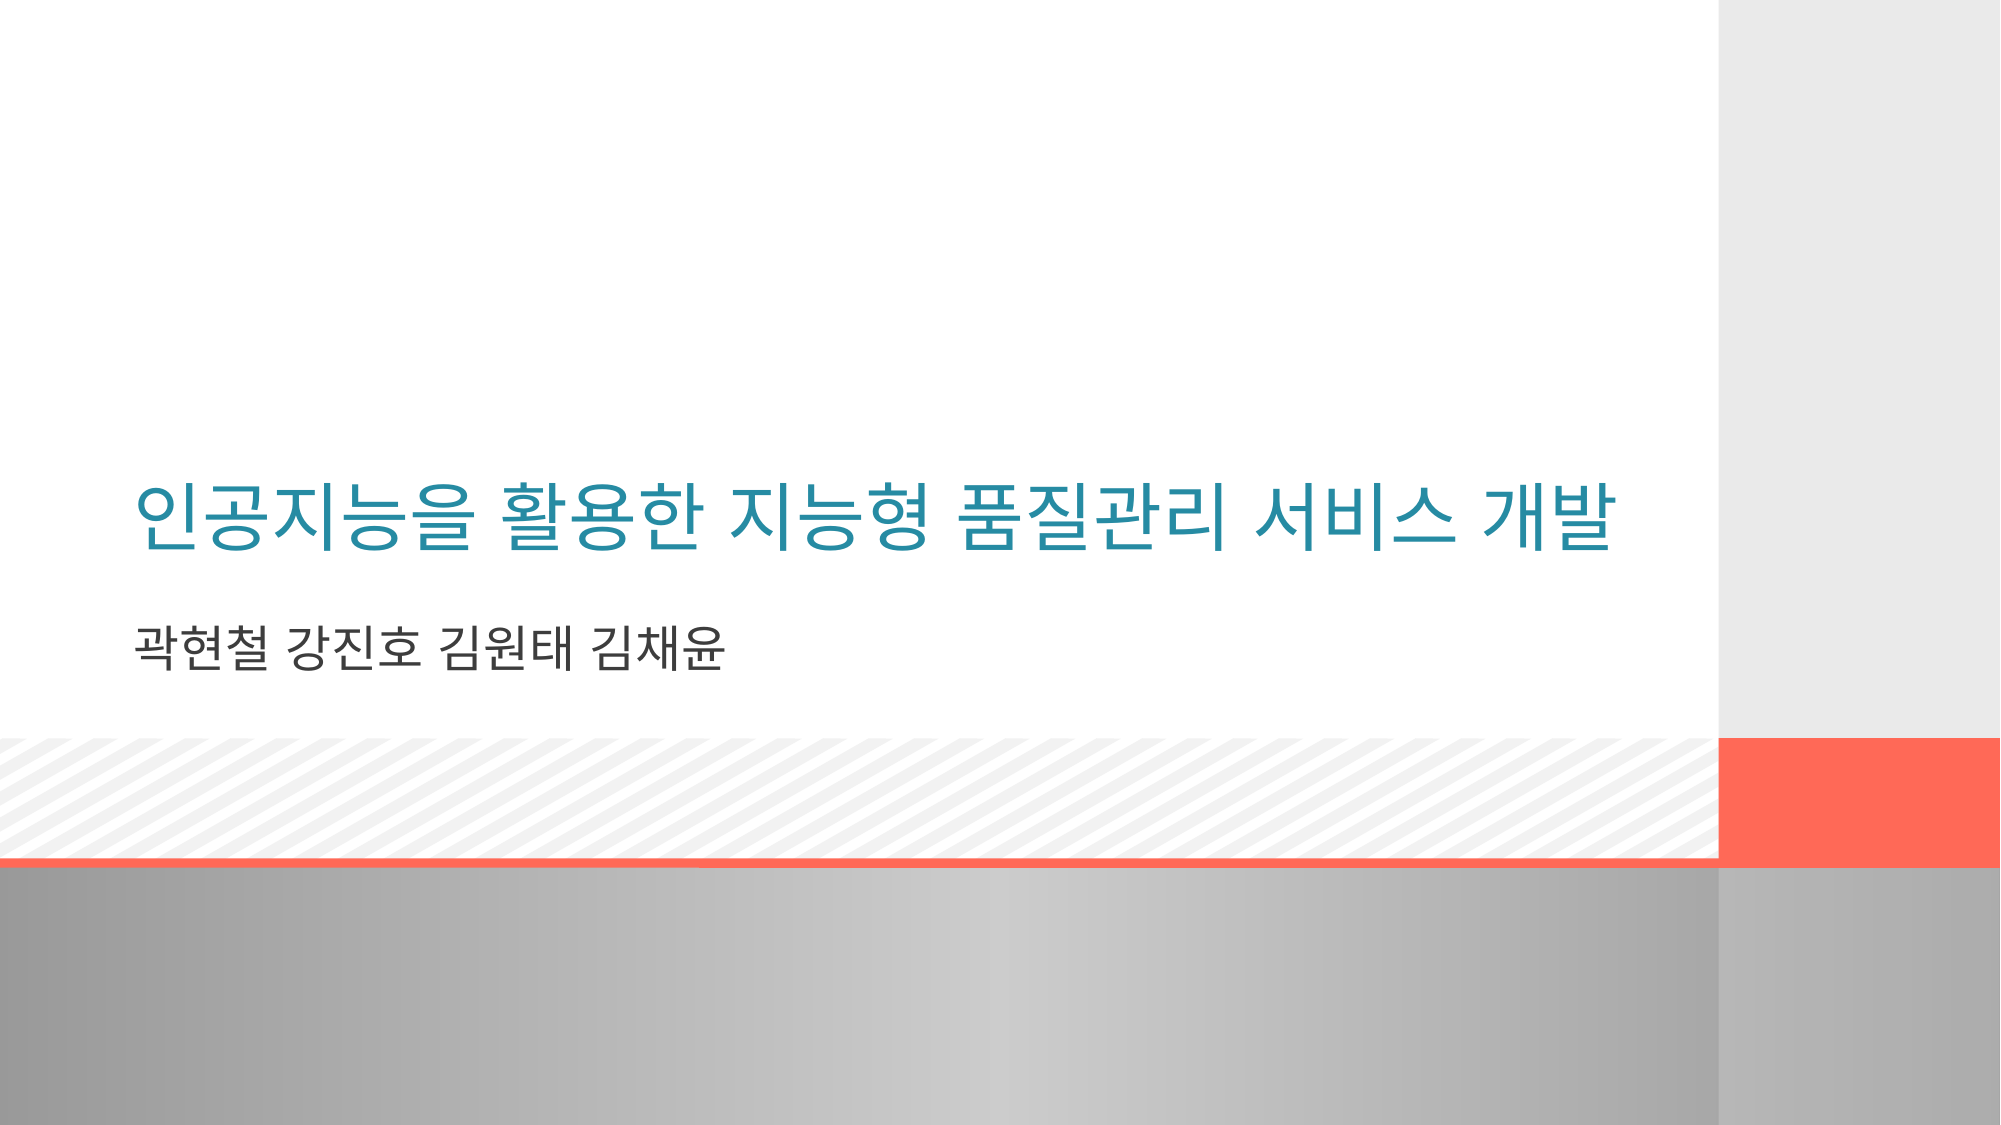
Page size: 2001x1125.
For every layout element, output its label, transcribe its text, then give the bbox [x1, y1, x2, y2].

title 인공지능을 활용한 지능형 품질관리 서비스 개발 [118, 445, 1717, 587]
subtitle 곽현철 강진호 김원태 김채윤 [118, 614, 1717, 681]
